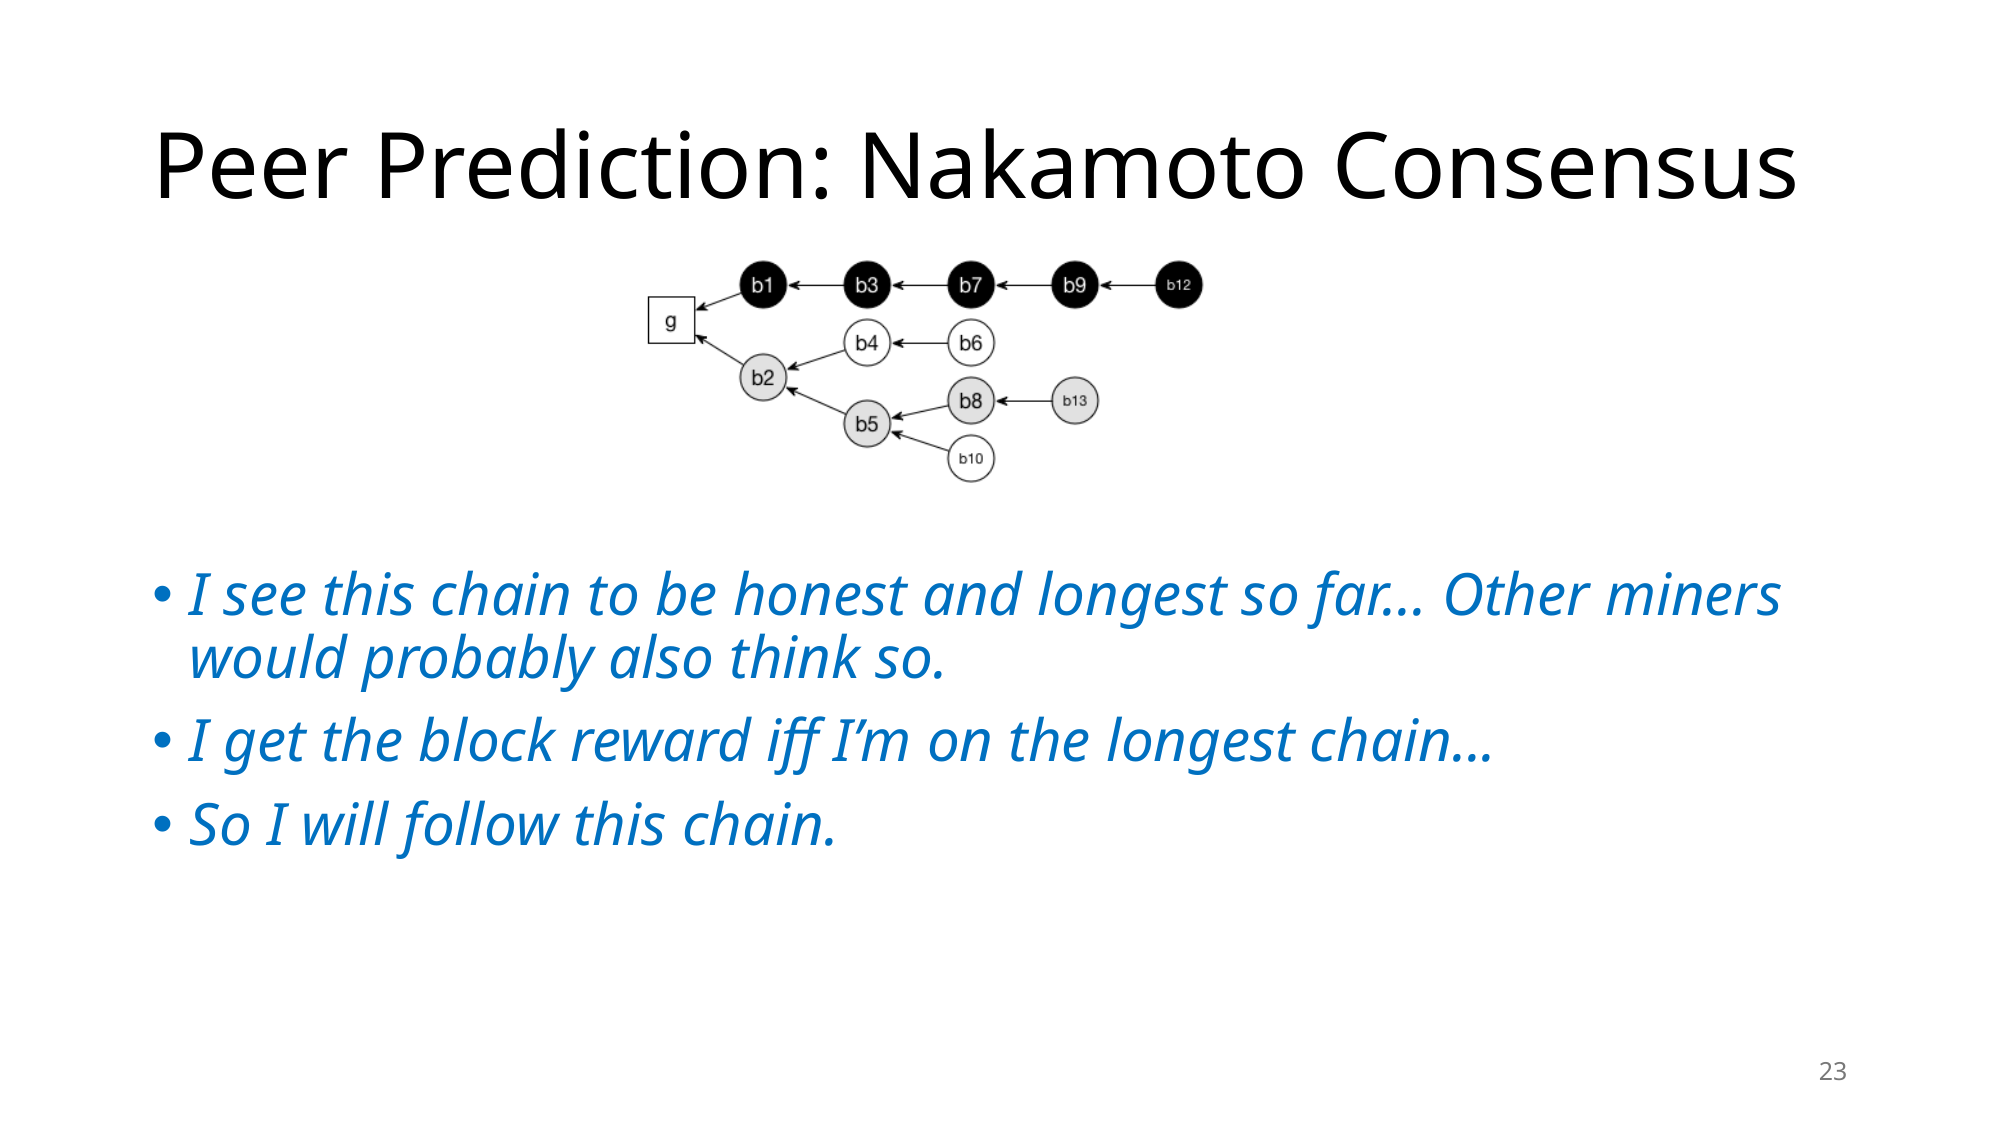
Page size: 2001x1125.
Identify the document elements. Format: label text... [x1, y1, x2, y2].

title Peer Prediction: Nakamoto Consensus [137, 59, 1863, 278]
picture [598, 254, 1243, 493]
slide_number 23 [1412, 1042, 1863, 1103]
list I see this chain to be honest and longest so far... Other miners would probably also think so. I get the block reward iff I’m on the longest chain... So I will follow this chain. [137, 299, 1863, 1014]
